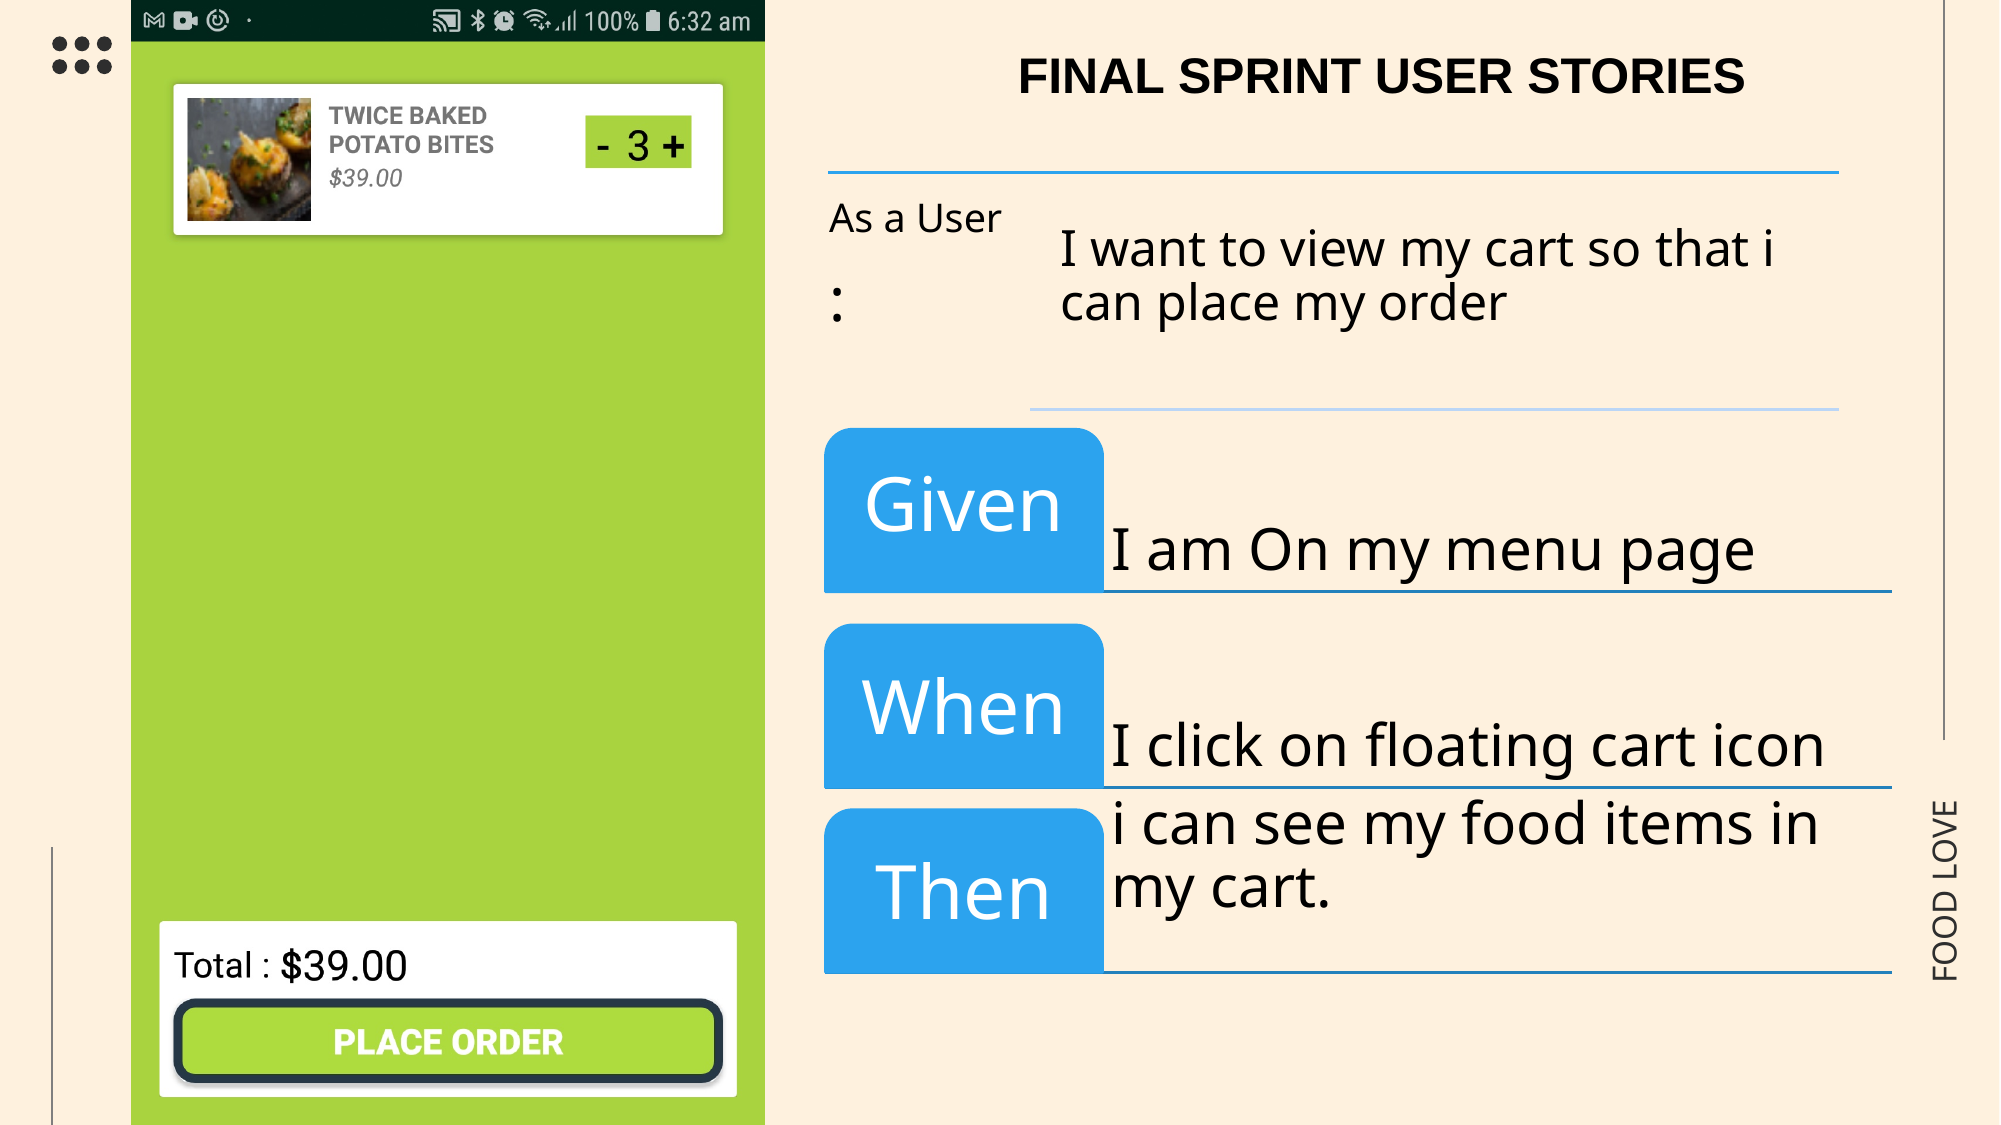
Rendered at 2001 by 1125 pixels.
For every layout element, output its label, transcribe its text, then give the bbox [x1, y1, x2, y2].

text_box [806, 172, 1840, 410]
text_box [52, 36, 68, 52]
text_box [74, 59, 90, 75]
text_box [96, 36, 112, 52]
text_box FOOD LOVE [1915, 754, 1972, 1029]
picture [131, 0, 765, 1125]
text_box FINAL SPRINT USER STORIES [985, 36, 1779, 171]
text_box [96, 59, 112, 75]
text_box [825, 429, 1892, 1015]
text_box [767, 0, 2000, 1125]
text_box [0, 0, 129, 1125]
text_box [74, 36, 90, 52]
text_box [52, 59, 68, 75]
